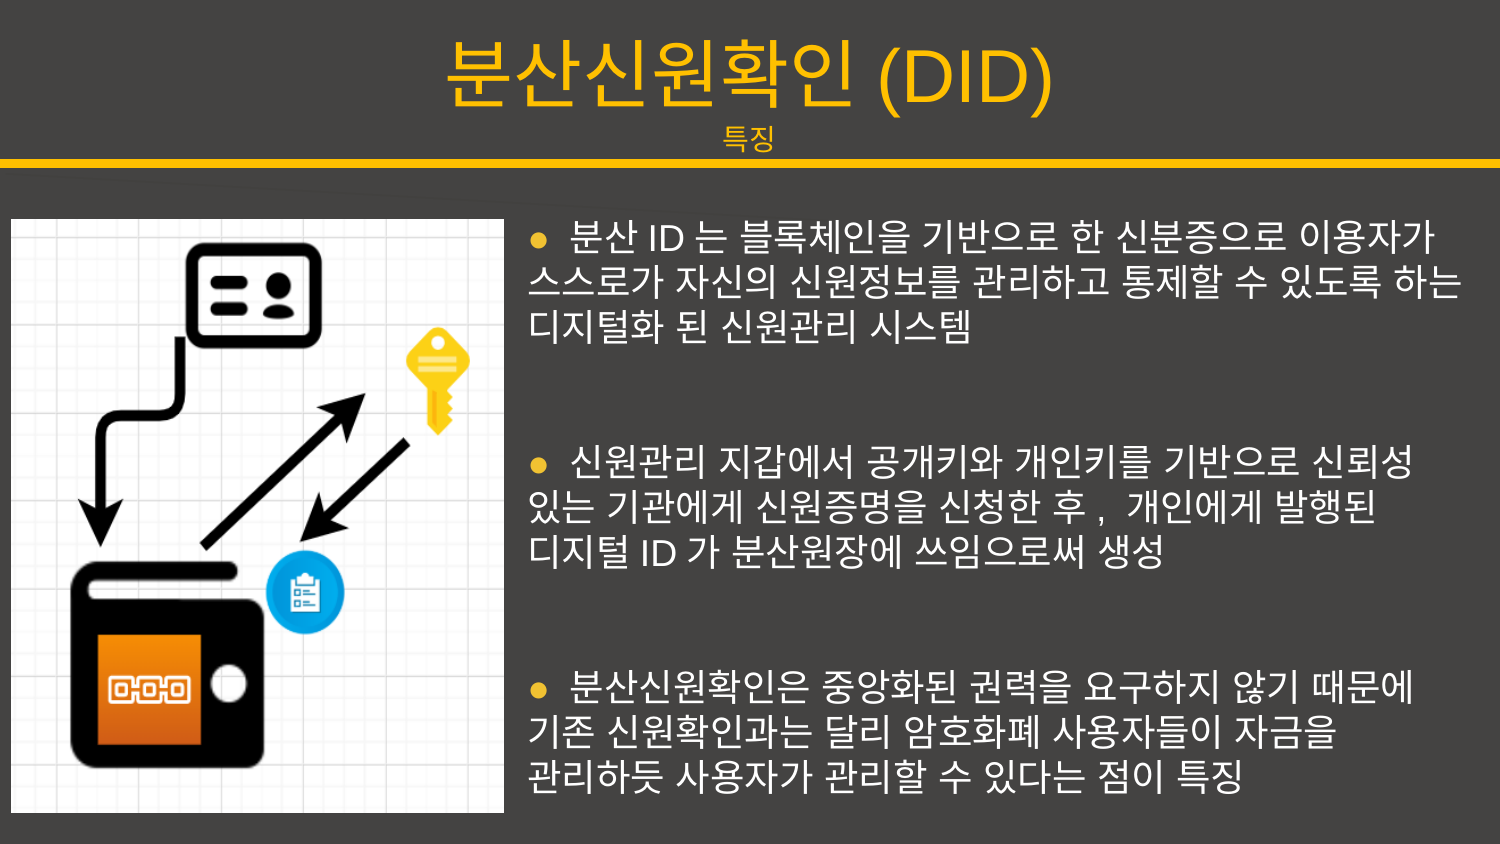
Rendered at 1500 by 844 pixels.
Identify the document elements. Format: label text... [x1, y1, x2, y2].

text_box ● 분산ID는 블록체인을 기반으로 한 신분증으로 이용자가 스스로가 자신의 신원정보를 관리하고 통제할 수 있도록 하는 디지털화 된 신원관리 시스템 ● 신원관리 지갑에서 공개키와 개인키를 기반으로 신뢰성 있는 기관에게 신원증명을 신청한 후, 개인에게 발행된 디지털ID가 분산원장에 쓰임으로써 생성 ● 분산신원확인은 중앙화된 권력을 요구하지 않기 때문에 기존 신원확인과는 달리 암호화폐 사용자들이 자금을 관리하듯 사용자가 관리할 수 있다는 점이 특징 [512, 206, 1480, 844]
list 분산신원확인(DID) [0, 25, 1500, 114]
list 특징 [0, 114, 1500, 162]
picture [10, 218, 504, 814]
